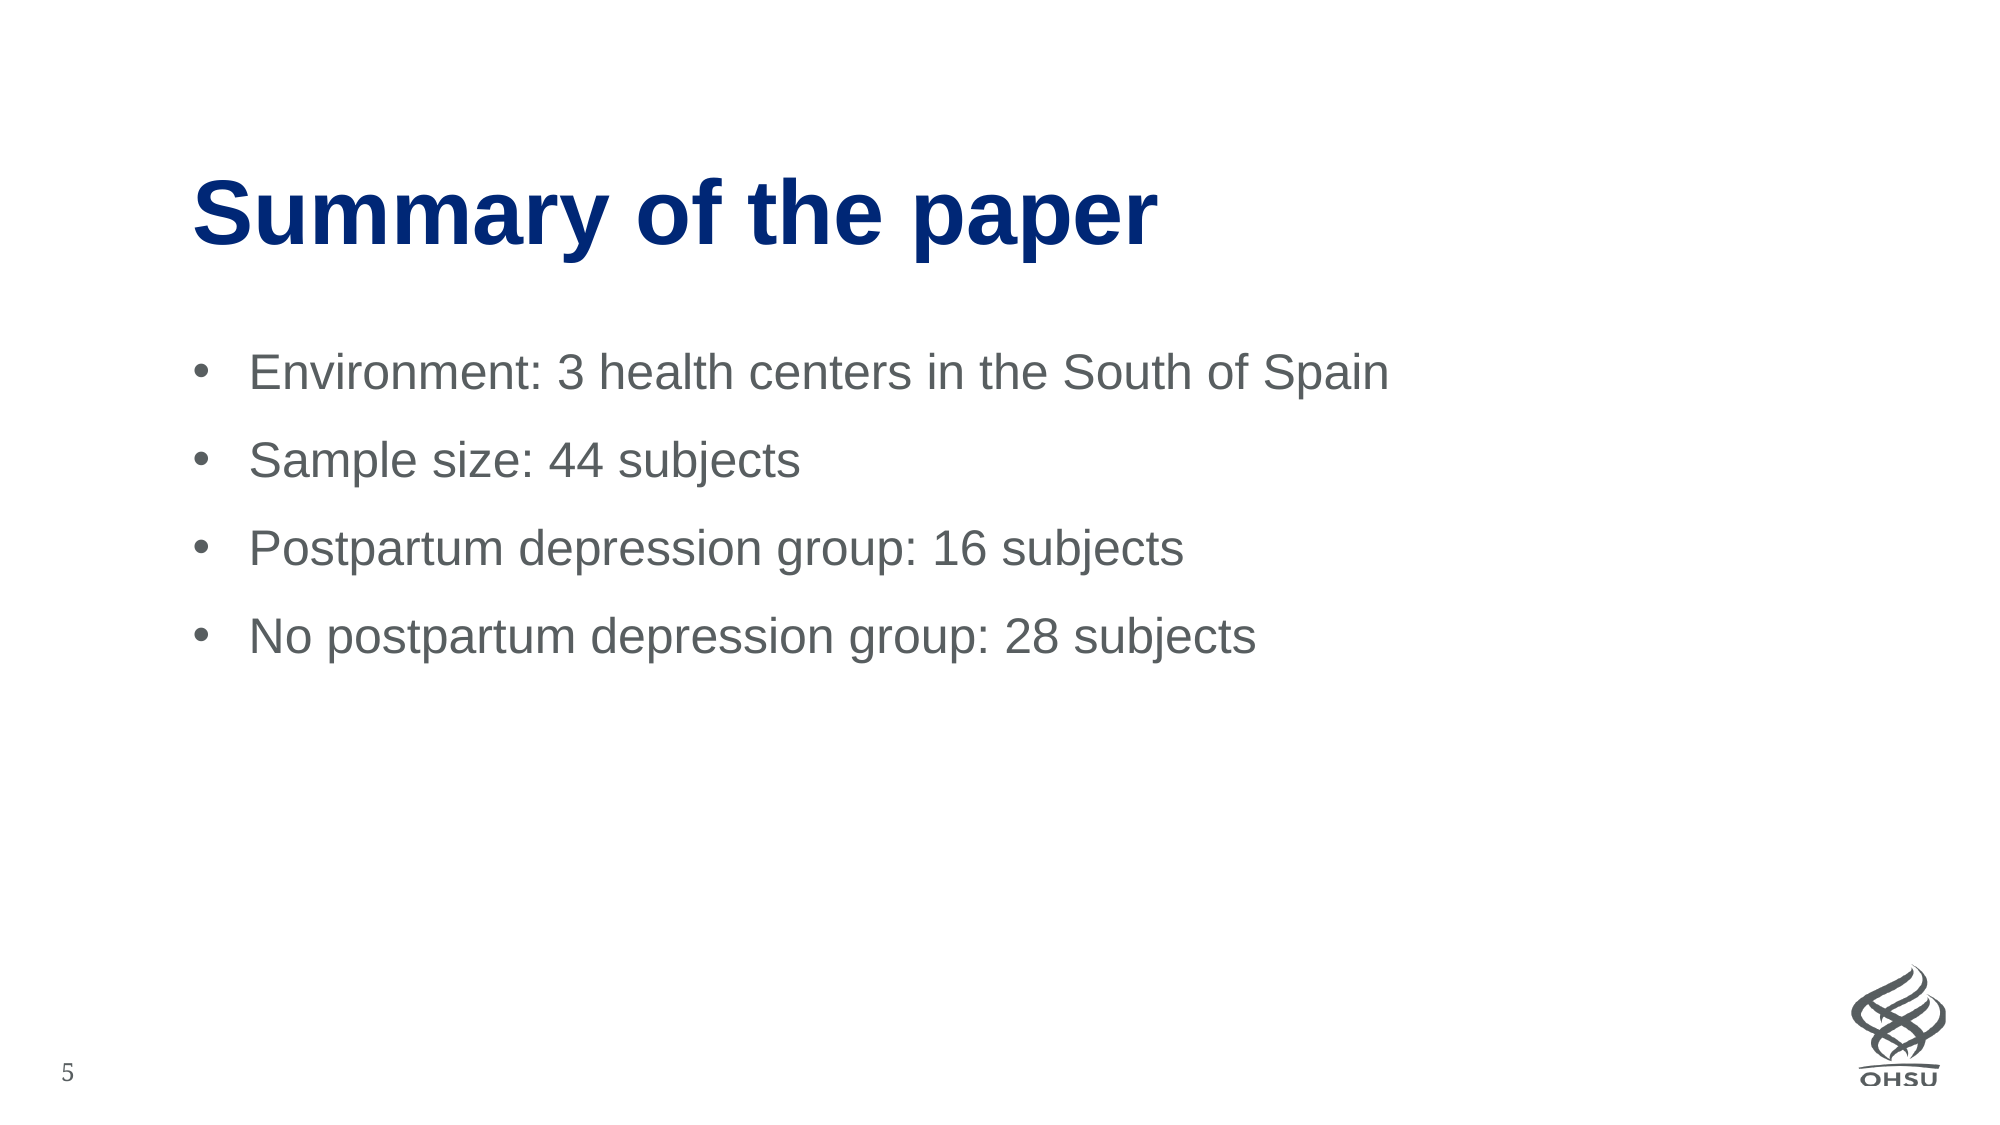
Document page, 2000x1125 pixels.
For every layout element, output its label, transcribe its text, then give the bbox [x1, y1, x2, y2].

list Environment: 3 health centers in the South of Spain Sample size: 44 subjects Postpartum depression group: 16 subjects No postpartum depression group: 28 subjects [177, 314, 1825, 797]
title Summary of the paper [177, 113, 1825, 302]
